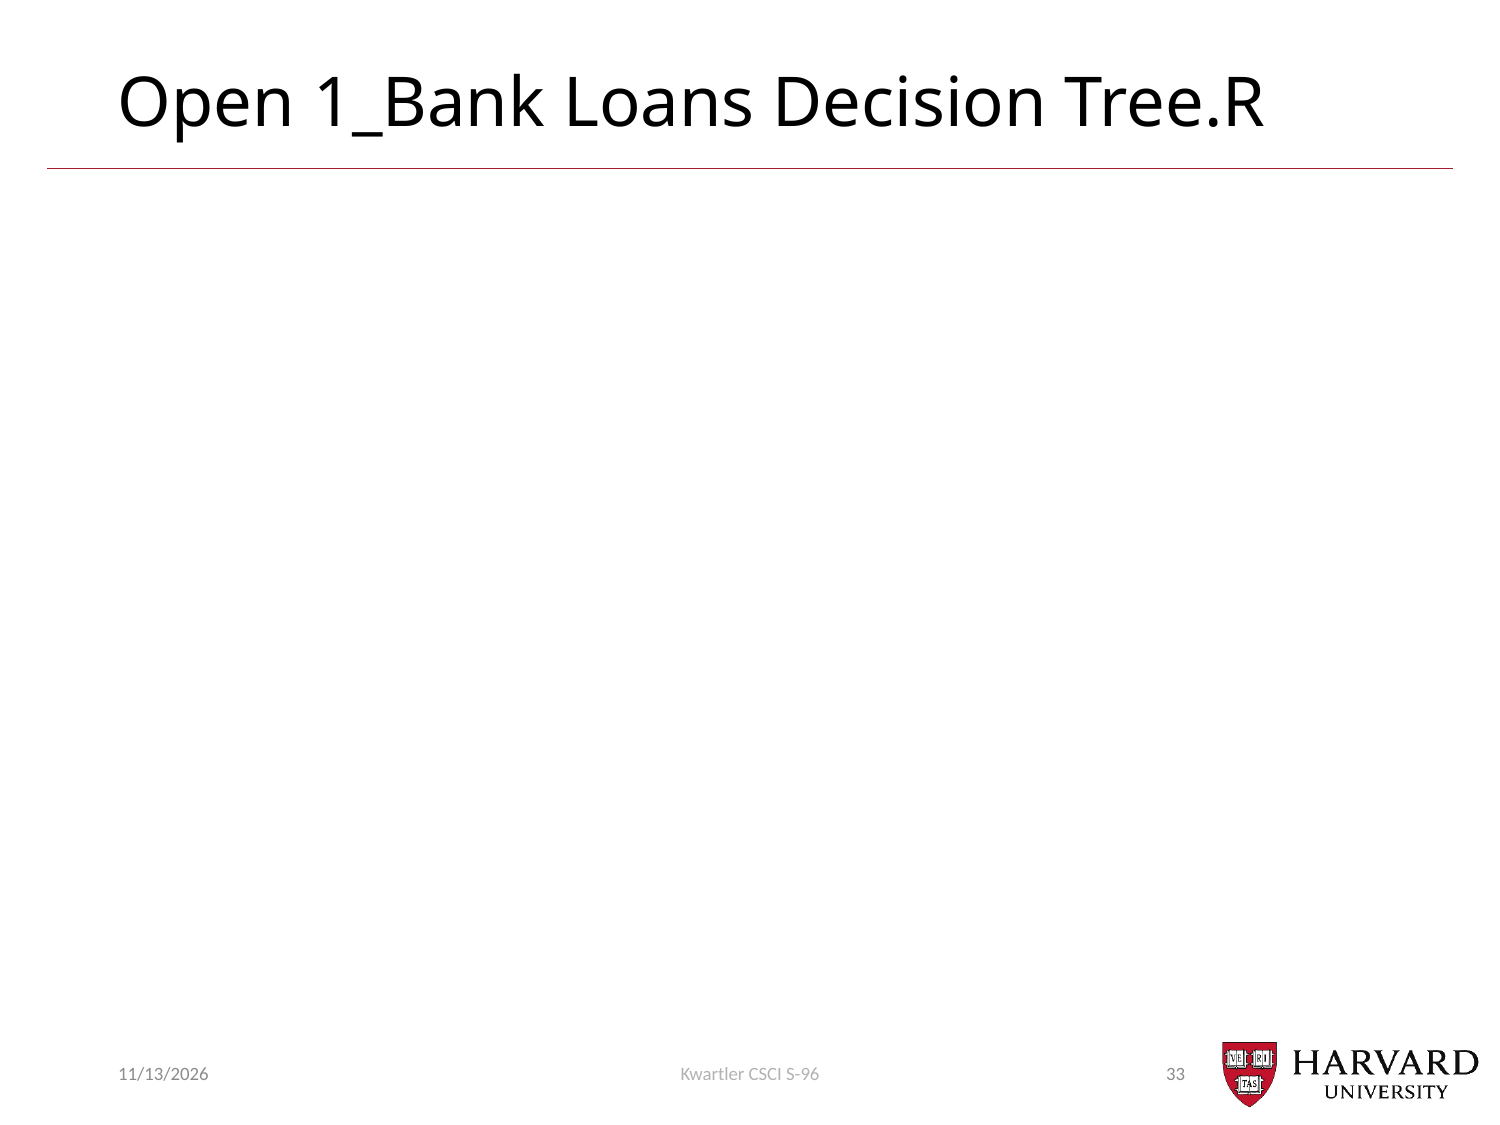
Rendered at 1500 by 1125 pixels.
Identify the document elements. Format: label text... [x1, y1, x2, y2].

picture [1200, 1024, 1500, 1125]
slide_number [103, 1042, 441, 1103]
title Open 1_Bank Loans Decision Tree.R [103, 59, 1397, 157]
slide_number 33 [1059, 1042, 1200, 1103]
footer Kwartler CSCI S-96 [496, 1042, 1004, 1103]
